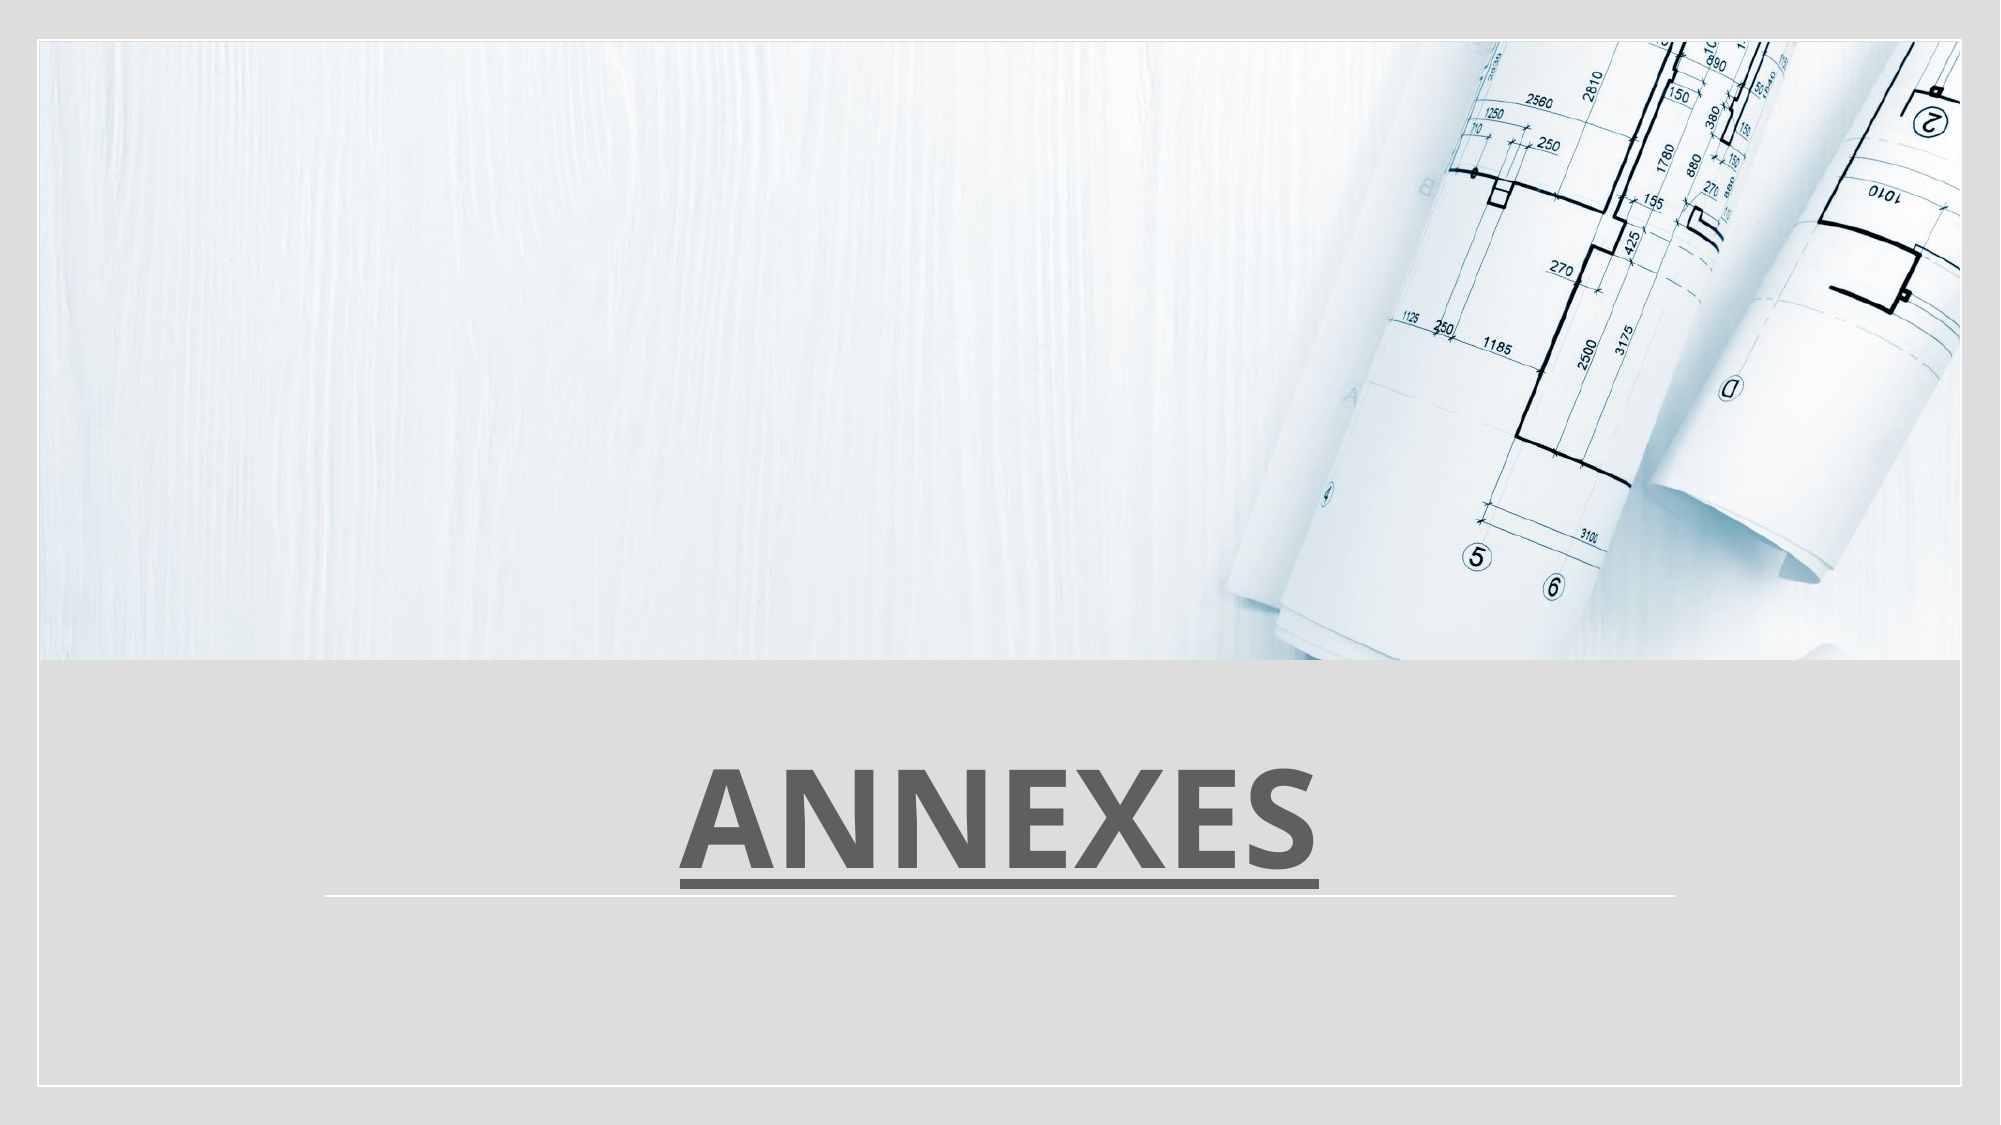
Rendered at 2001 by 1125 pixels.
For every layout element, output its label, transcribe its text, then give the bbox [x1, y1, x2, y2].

text_box [36, 38, 1963, 46]
title Annexes [182, 690, 1818, 908]
text_box [36, 668, 1963, 1088]
picture [39, 41, 1961, 660]
